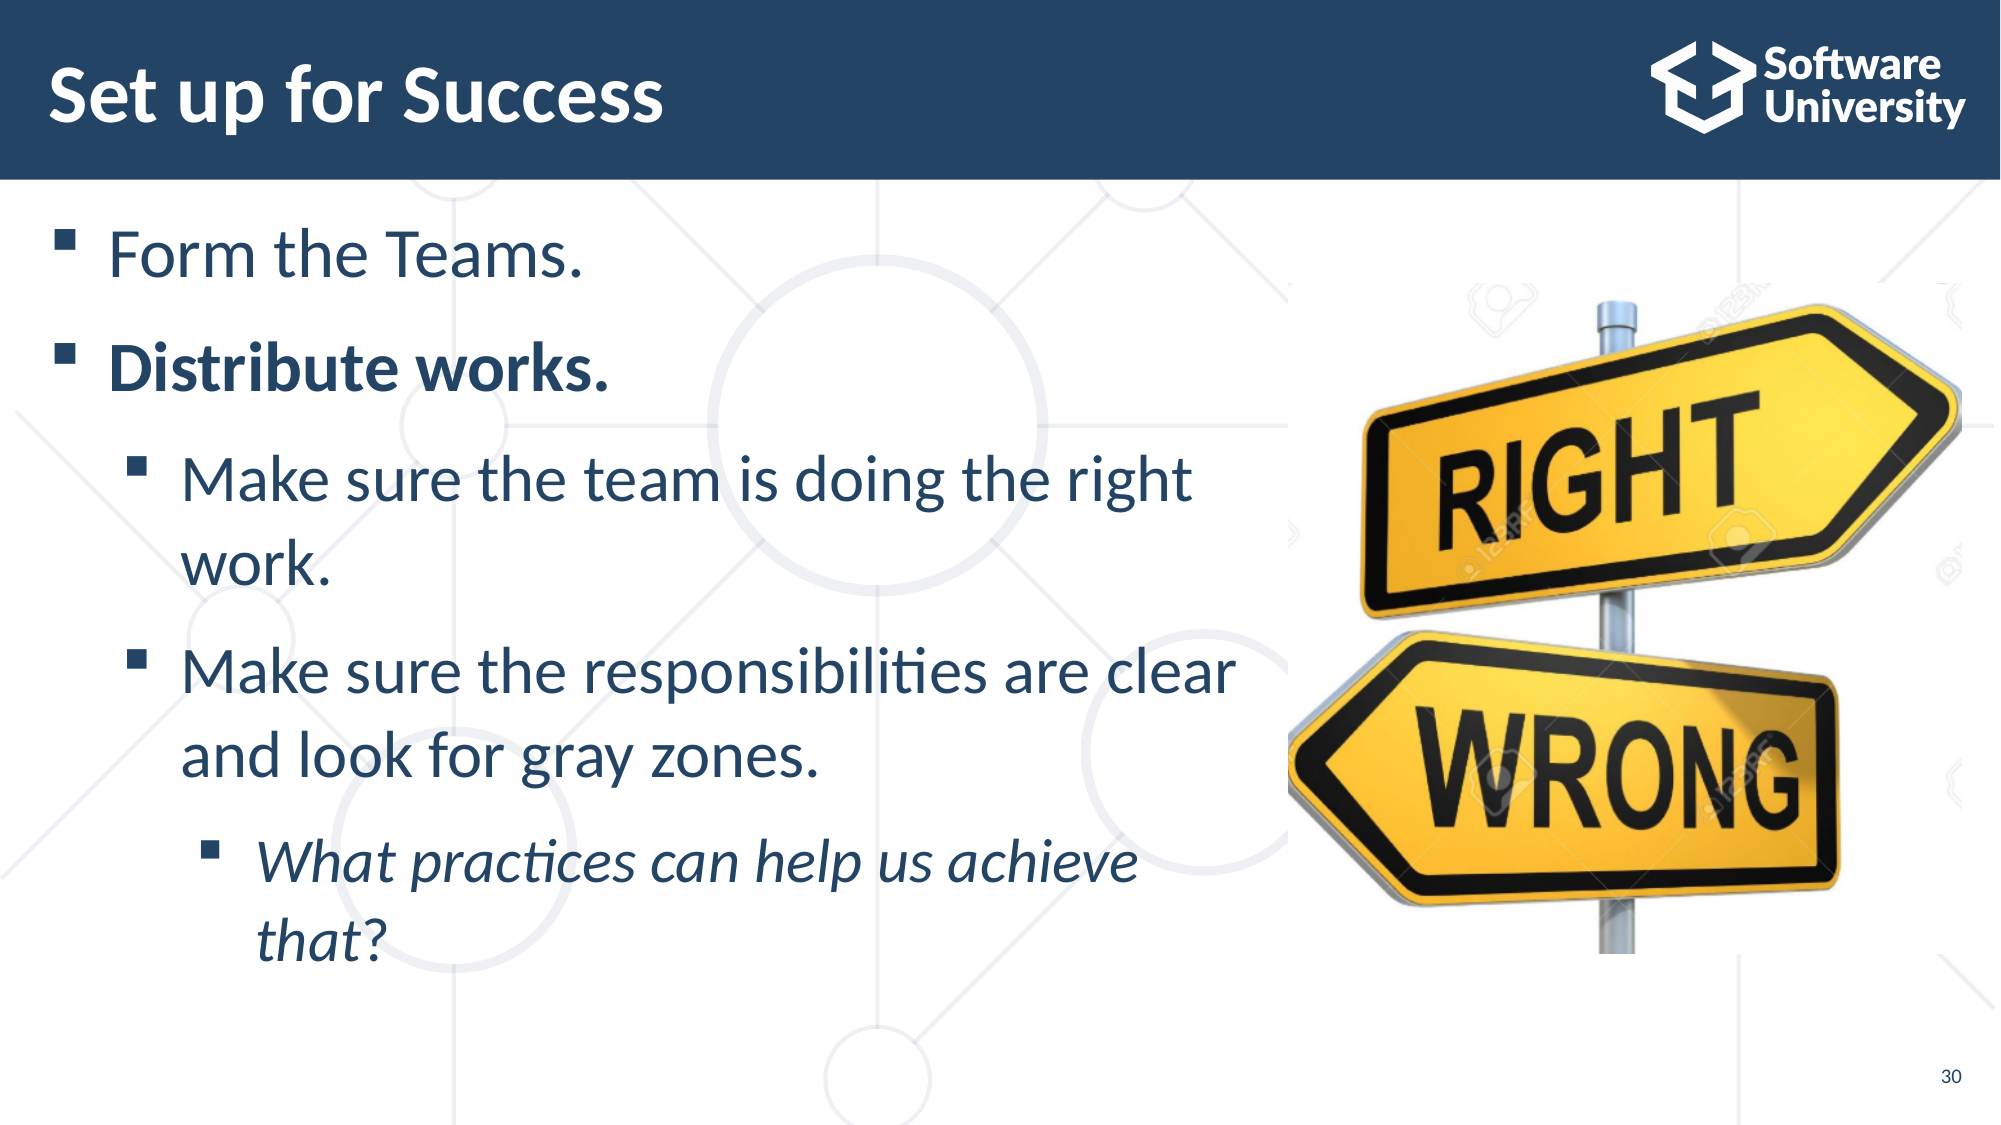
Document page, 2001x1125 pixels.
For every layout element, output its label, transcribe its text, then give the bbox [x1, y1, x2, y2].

list Form the Teams. Distribute works. Make sure the team is doing the right work. Make sure the responsibilities are clear and look for gray zones. What practices can help us achieve that? [31, 196, 1259, 1104]
slide_number 30 [1897, 1049, 1968, 1101]
title Set up for Success [31, 16, 1625, 162]
picture [1287, 283, 1963, 955]
picture [1651, 41, 1966, 134]
